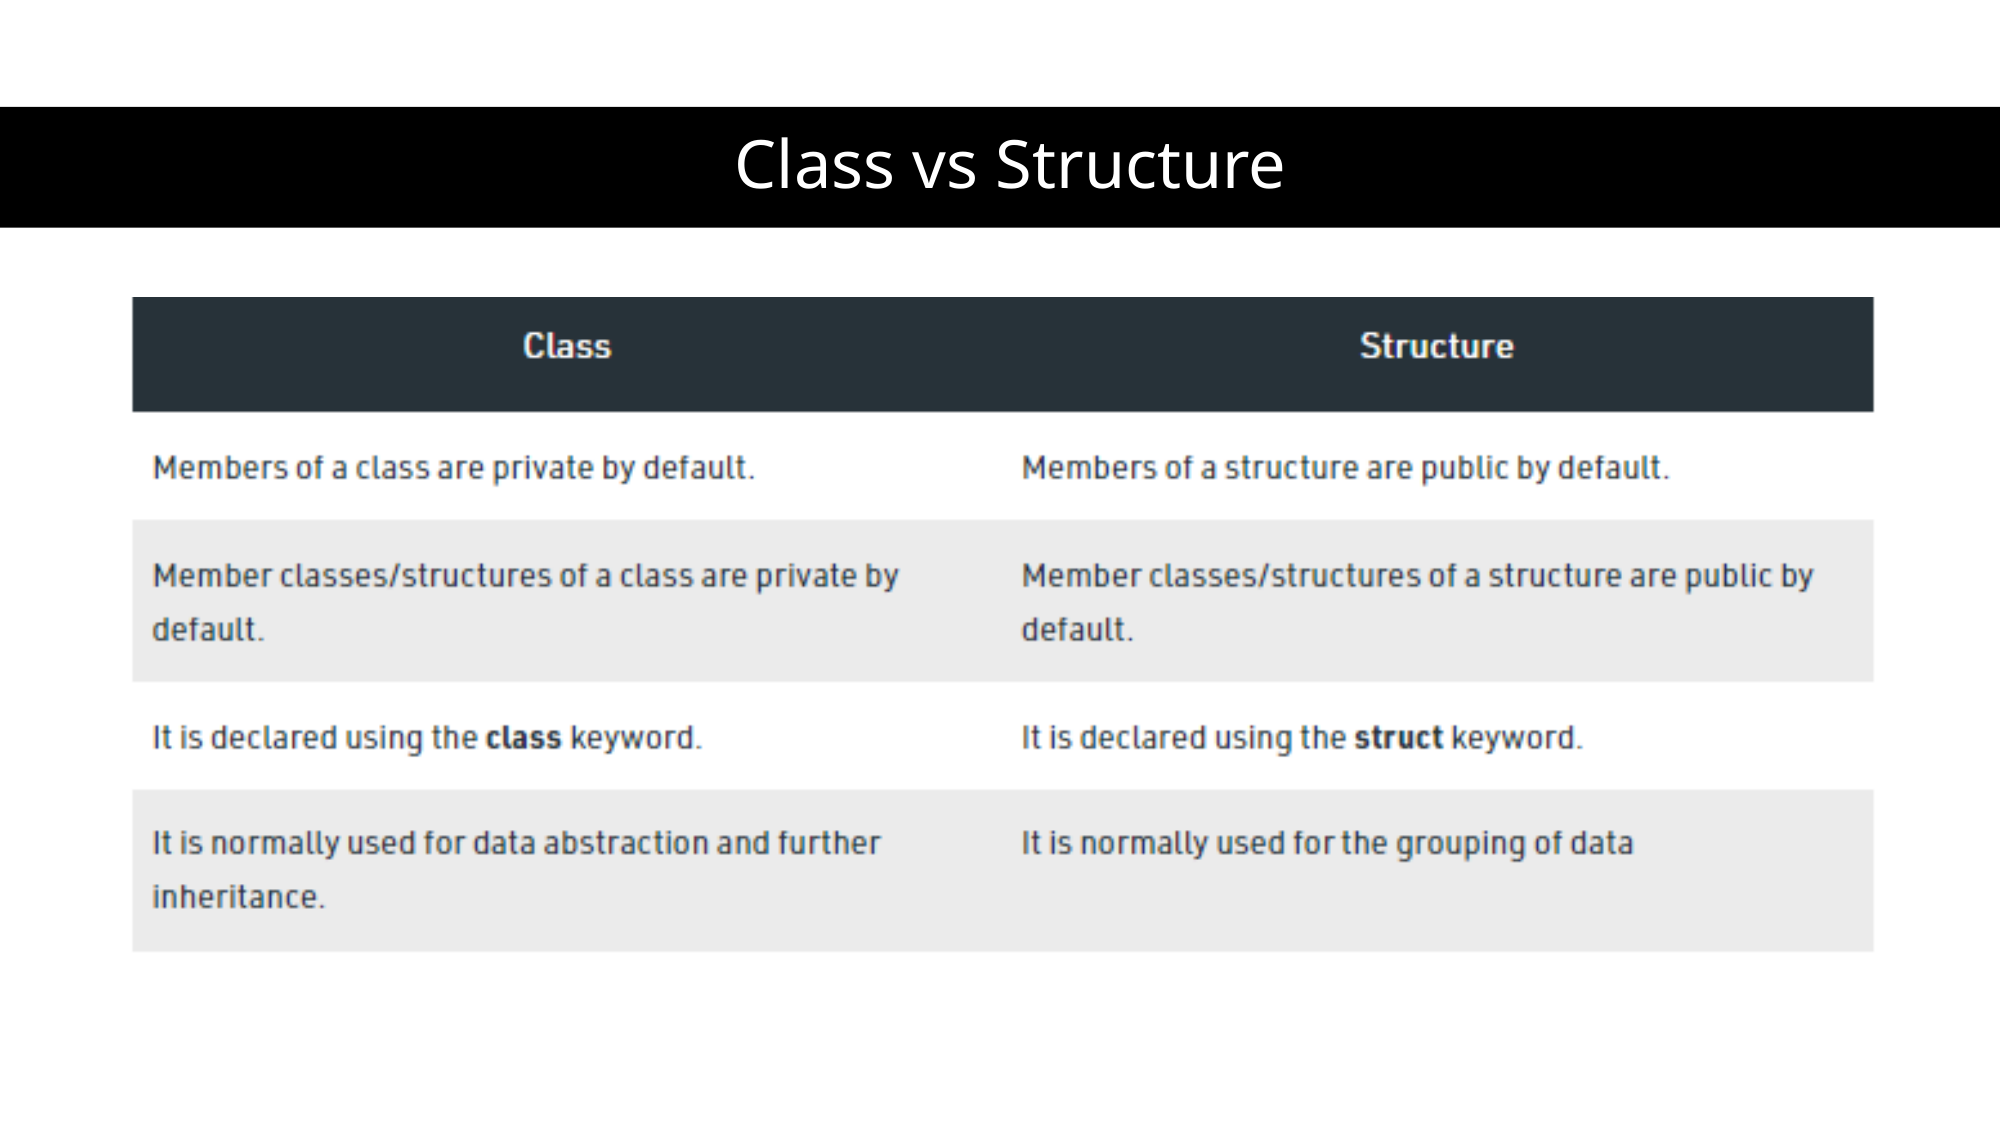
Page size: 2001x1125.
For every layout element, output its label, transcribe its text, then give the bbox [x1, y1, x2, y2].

text_box [0, 106, 2000, 229]
title Class vs Structure [91, 105, 1931, 228]
picture [105, 297, 1895, 973]
